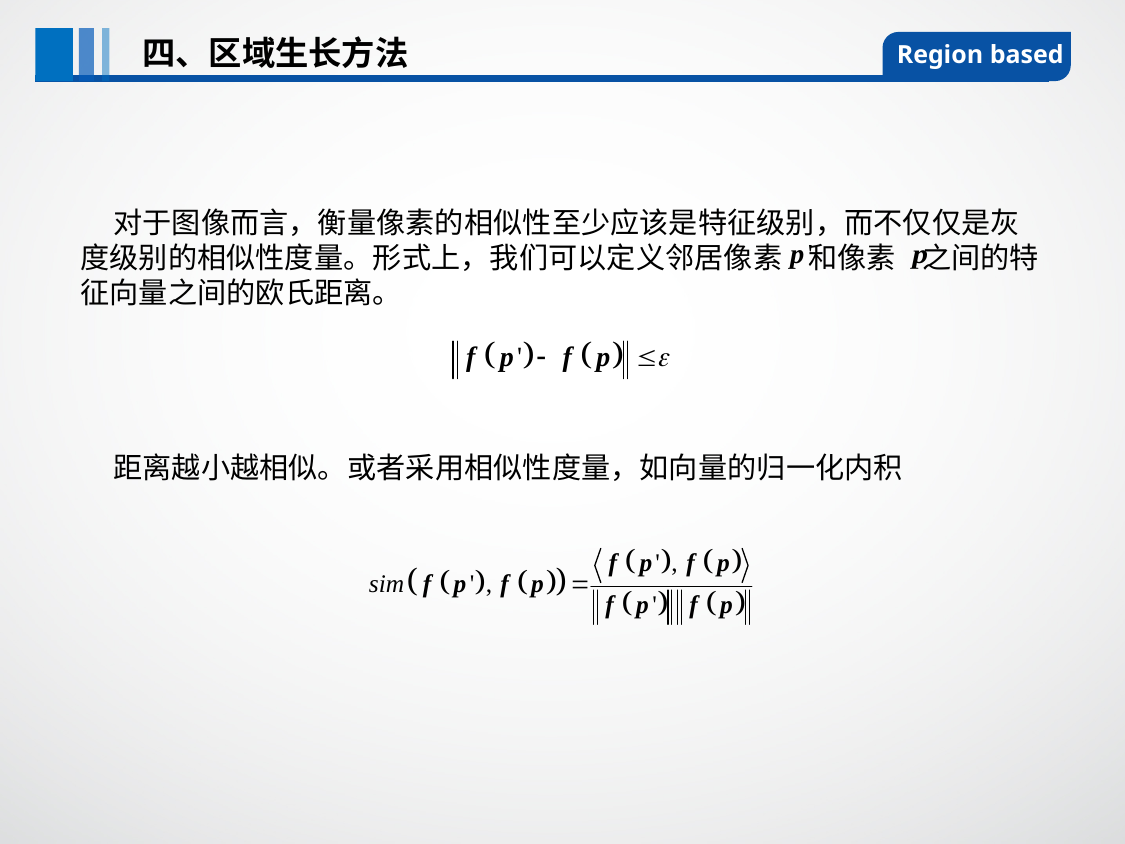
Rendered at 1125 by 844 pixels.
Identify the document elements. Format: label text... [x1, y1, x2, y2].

picture [0, 0, 1125, 844]
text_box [901, 244, 935, 277]
text_box 四、区域生长方法 [0, 24, 564, 80]
text_box Region based [882, 31, 1091, 76]
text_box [780, 238, 818, 278]
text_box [363, 541, 760, 632]
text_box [446, 333, 679, 386]
text_box 对于图像而言，衡量像素的相似性至少应该是特征级别，而不仅仅是灰度级别的相似性度量。形式上，我们可以定义邻居像素 和像素 之间的特征向量之间的欧氏距离。 距离越小越相似。或者采用相似性度量，如向量的归一化内积 [65, 197, 1060, 667]
